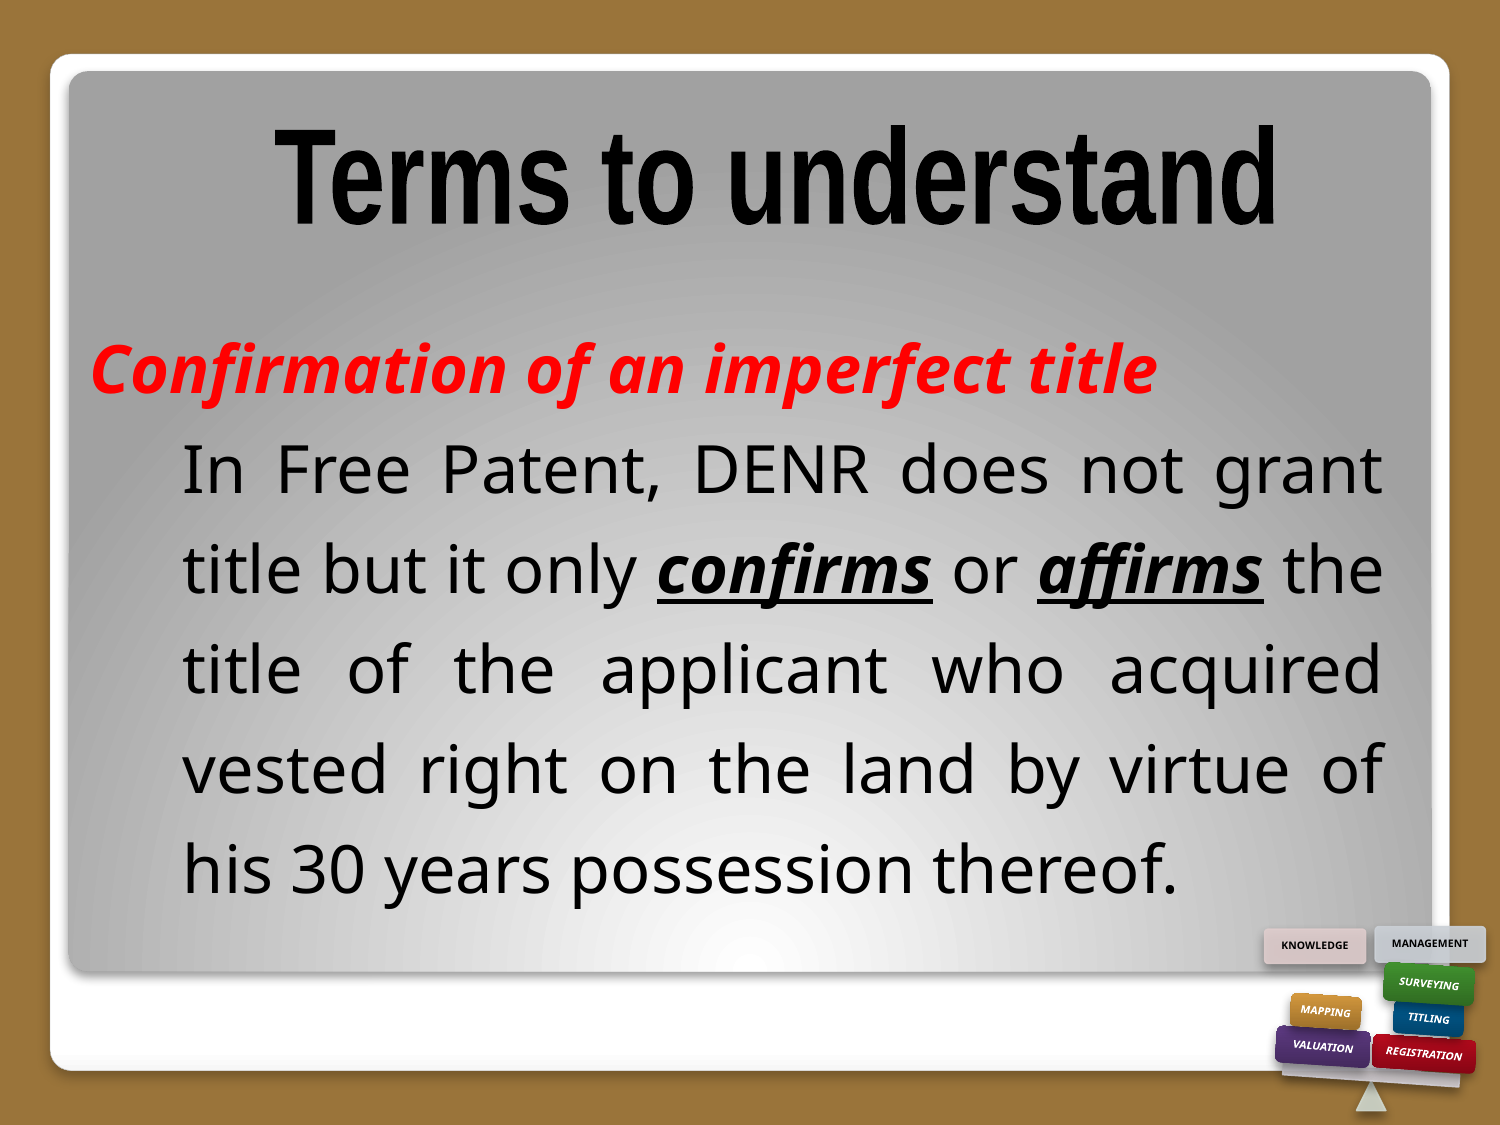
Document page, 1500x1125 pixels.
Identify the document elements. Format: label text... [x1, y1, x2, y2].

text_box Confirmation of an imperfect title In Free Patent, DENR does not grant title but it only confirms or affirms the title of the applicant who acquired vested right on the land by virtue of his 30 years possession thereof. [75, 299, 1400, 915]
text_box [1262, 912, 1488, 1113]
